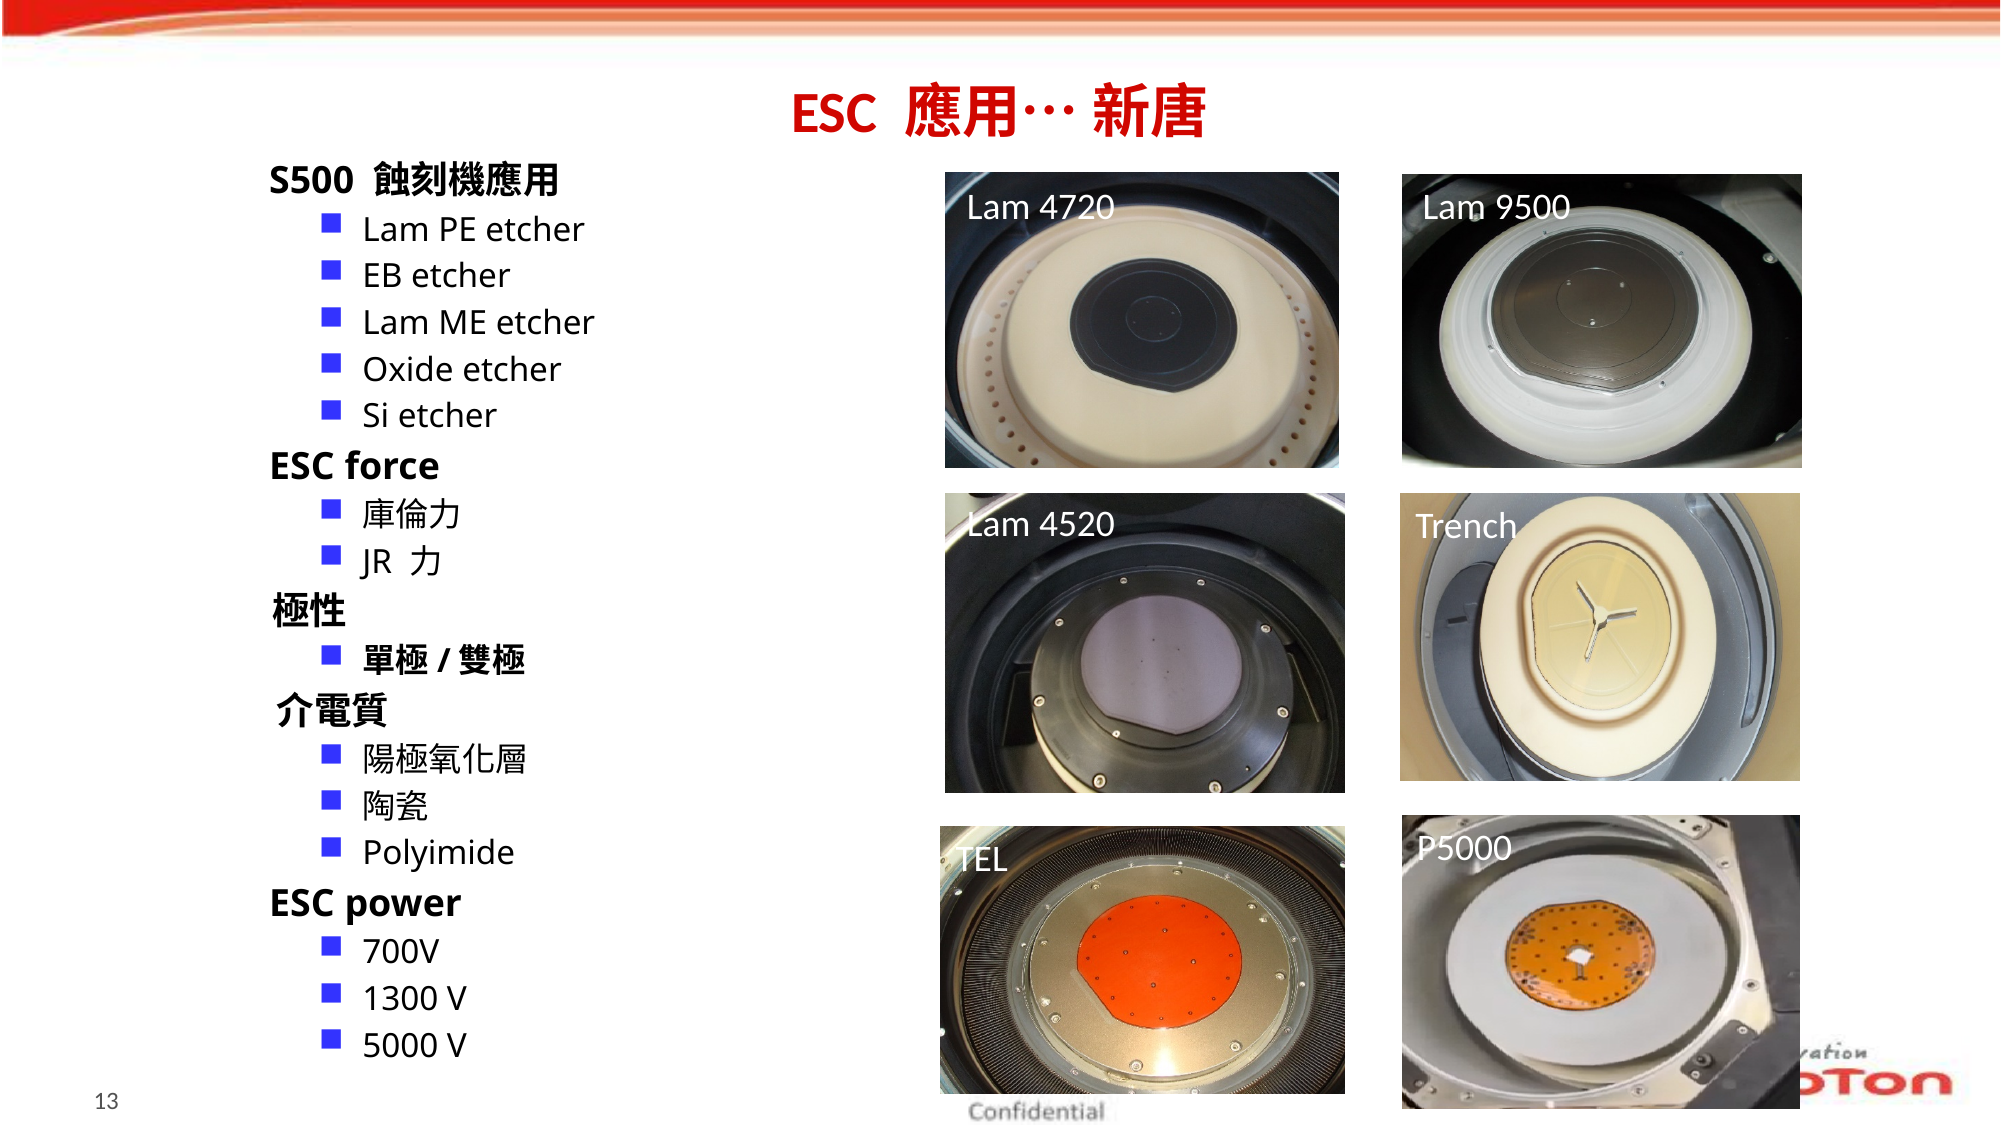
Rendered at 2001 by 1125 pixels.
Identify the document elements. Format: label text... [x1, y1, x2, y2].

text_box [940, 826, 1345, 1094]
title ESC 應用… 新唐 [99, 66, 1900, 149]
picture [2, 0, 2001, 1125]
slide_number 12 [0, 1069, 213, 1125]
list S500 蝕刻機應用 Lam PE etcher EB etcher Lam ME etcher Oxide etcher Si etcher ESC force 庫倫力 JR 力 極性 單極/雙極 介電質 陽極氧化層 陶瓷 Polyimide ESC power 700V 1300 V 5000 V [244, 149, 694, 970]
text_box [1401, 814, 1801, 1109]
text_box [1402, 174, 1802, 469]
